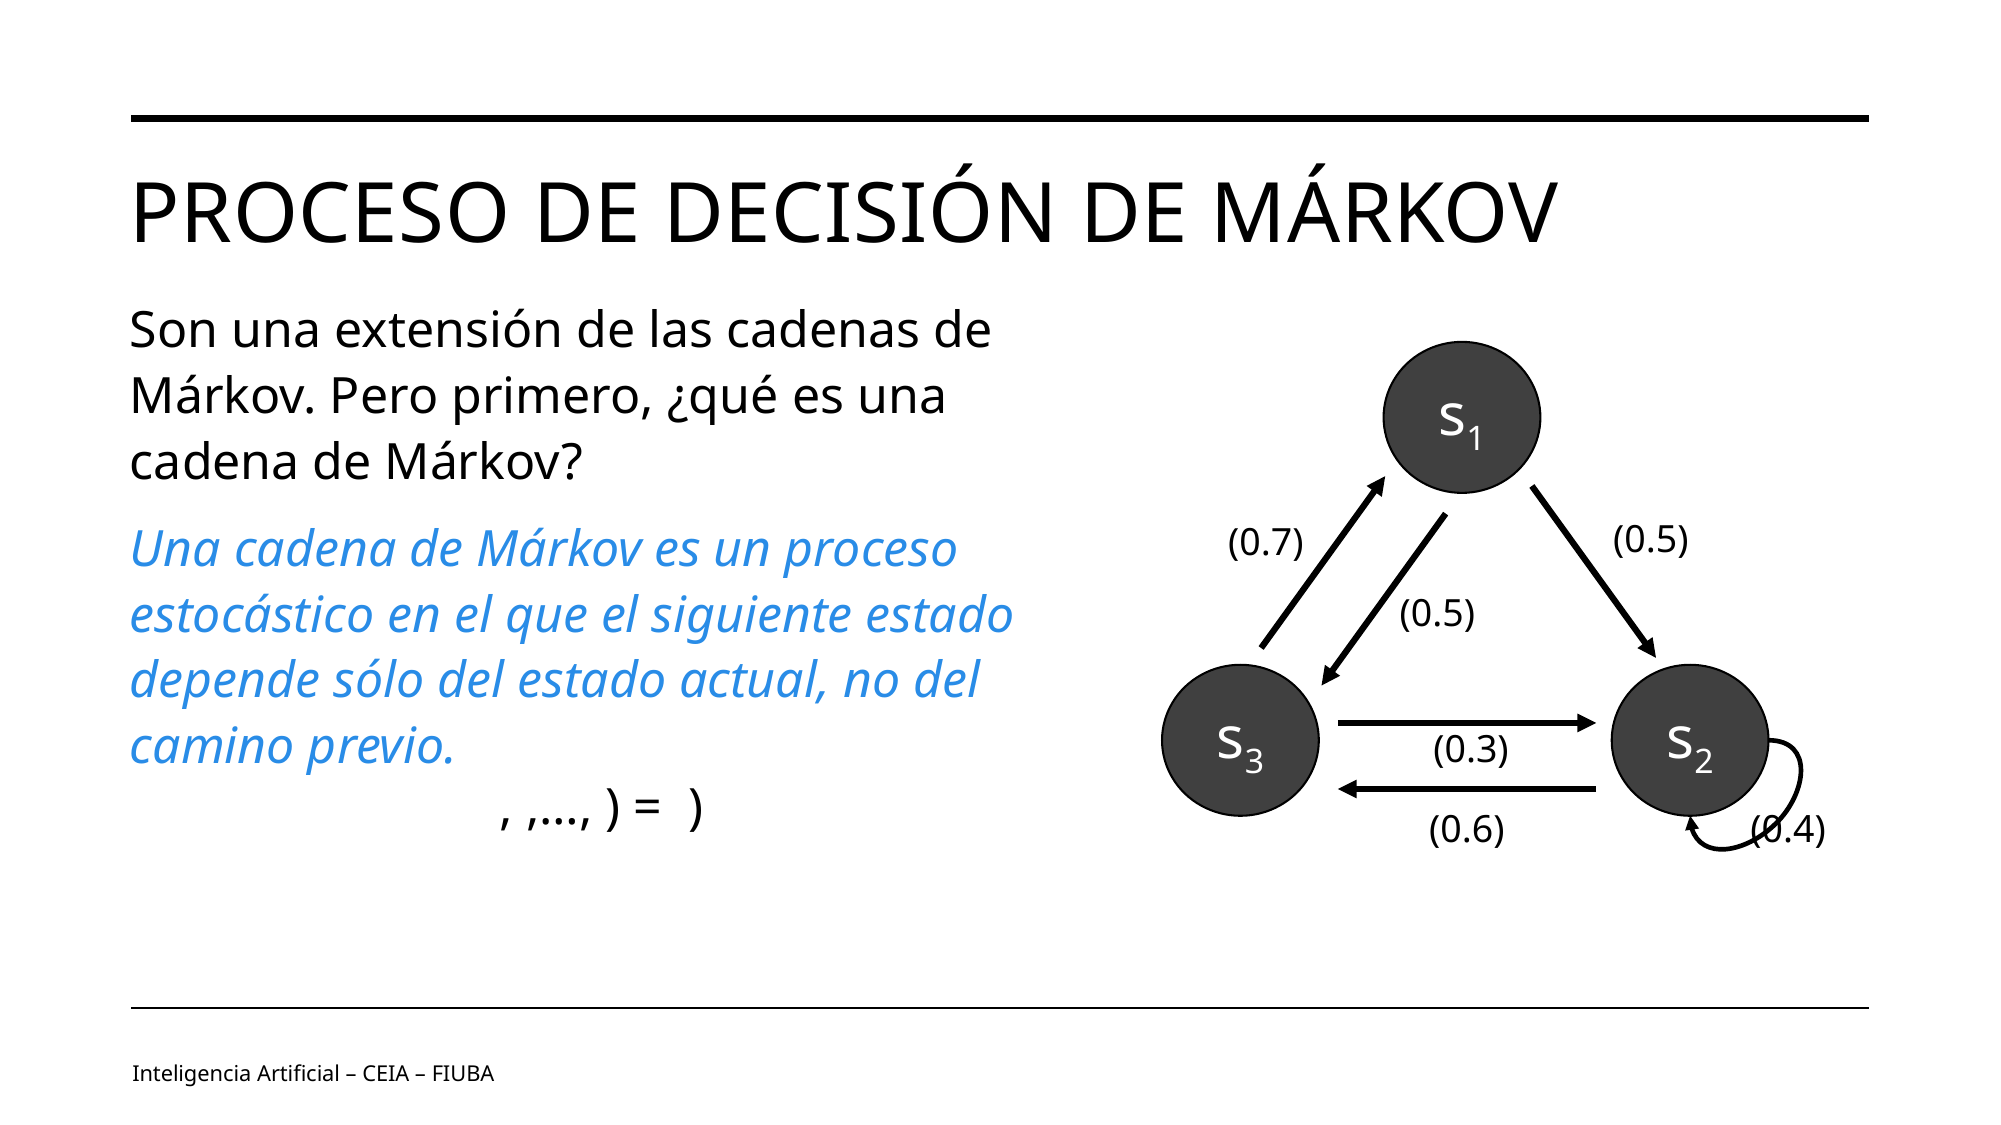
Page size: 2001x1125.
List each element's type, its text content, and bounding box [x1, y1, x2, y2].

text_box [1161, 341, 1847, 865]
footer Inteligencia Artificial – CEIA – FIUBA [117, 1042, 862, 1103]
title Proceso de decisión de Márkov [114, 151, 1869, 377]
list Son una extensión de las cadenas de Márkov. Pero primero, ¿qué es una cadena de Márkov? Una cadena de Márkov es un proceso estocástico en el que el siguiente estado depende sólo del estado actual, no del camino previo. [114, 283, 1102, 999]
